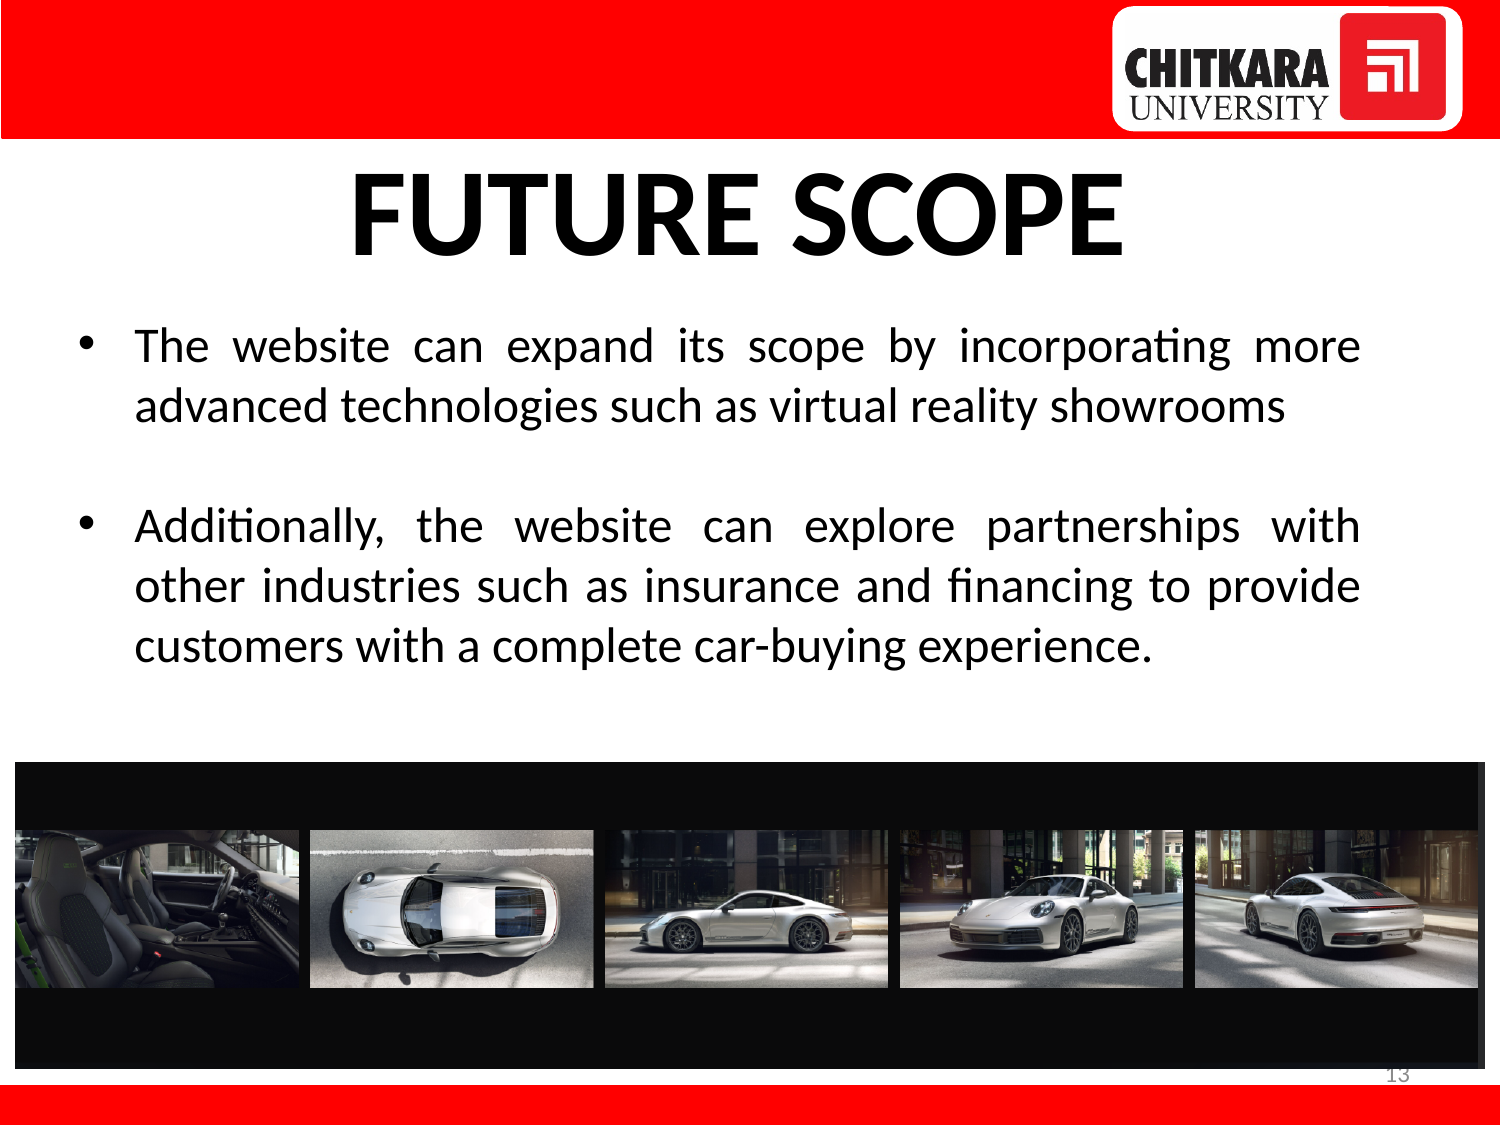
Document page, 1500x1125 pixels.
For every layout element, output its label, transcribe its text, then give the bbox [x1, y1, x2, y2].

picture [15, 762, 1485, 1070]
picture [1125, 13, 1446, 120]
text_box The website can expand its scope by incorporating more advanced technologies such as virtual reality showrooms Additionally, the website can explore partnerships with other industries such as insurance and financing to provide customers with a complete car-buying experience. [63, 304, 1377, 680]
text_box FUTURE SCOPE [63, 111, 1414, 299]
slide_number 13 [1074, 1078, 1425, 1103]
